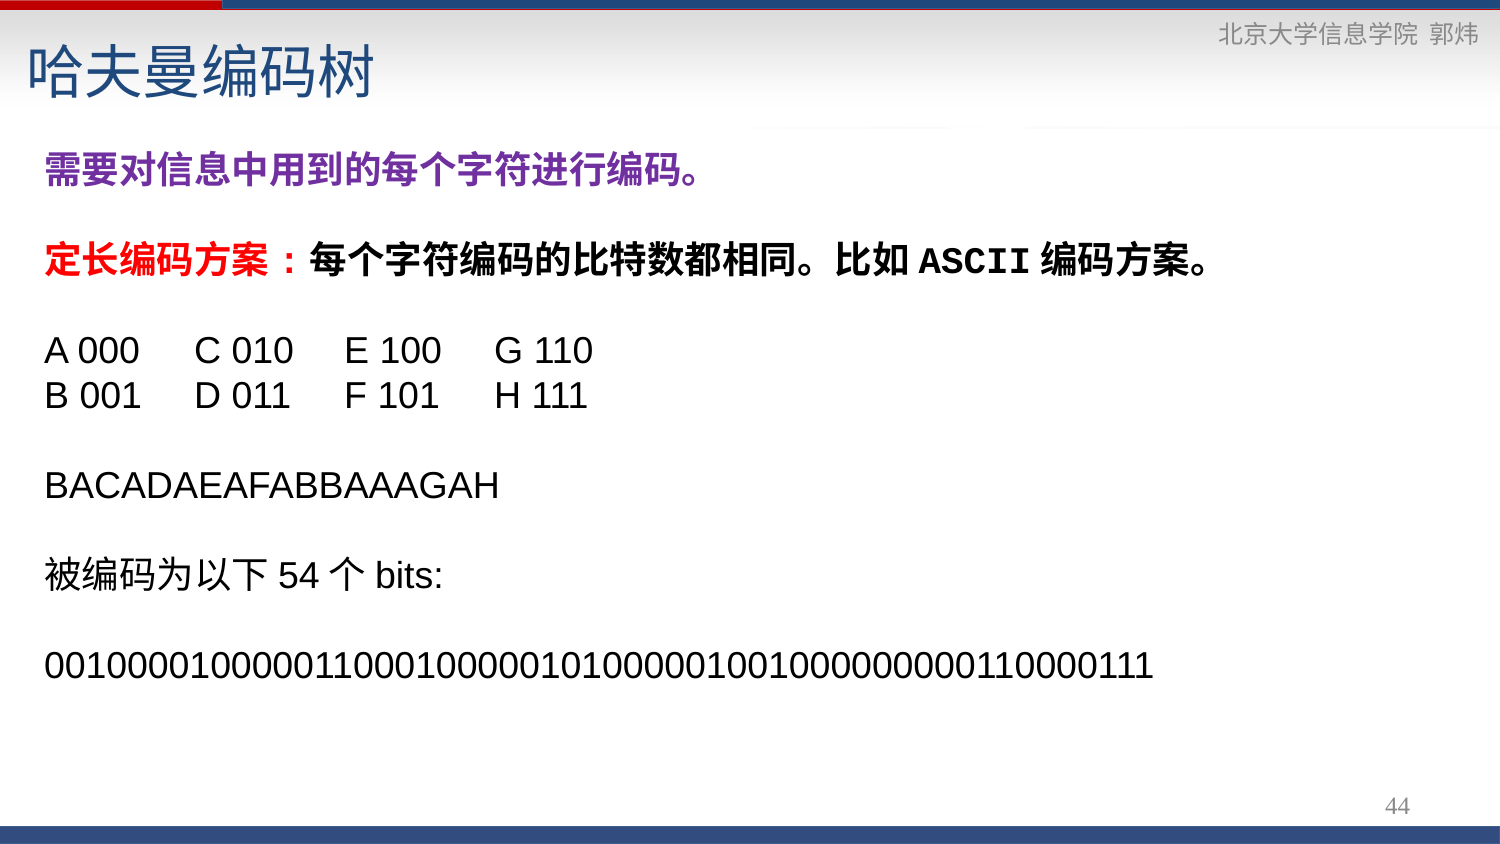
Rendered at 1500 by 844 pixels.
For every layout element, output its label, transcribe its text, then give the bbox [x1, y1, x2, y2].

text_box 哈夫曼编码树 [11, 23, 1500, 118]
text_box 需要对信息中用到的每个字符进行编码。 定长编码方案:每个字符编码的比特数都相同。比如ASCII编码方案。 A 000 C 010 E 100 G 110 B 001 D 011 F 101 H 111 BACADAEAFABBAAAGAH 被编码为以下54个bits: 001000010000011000100000101000001001000000000110000111 [29, 138, 1342, 693]
picture [0, 10, 1500, 129]
slide_number 44 [1074, 782, 1425, 828]
